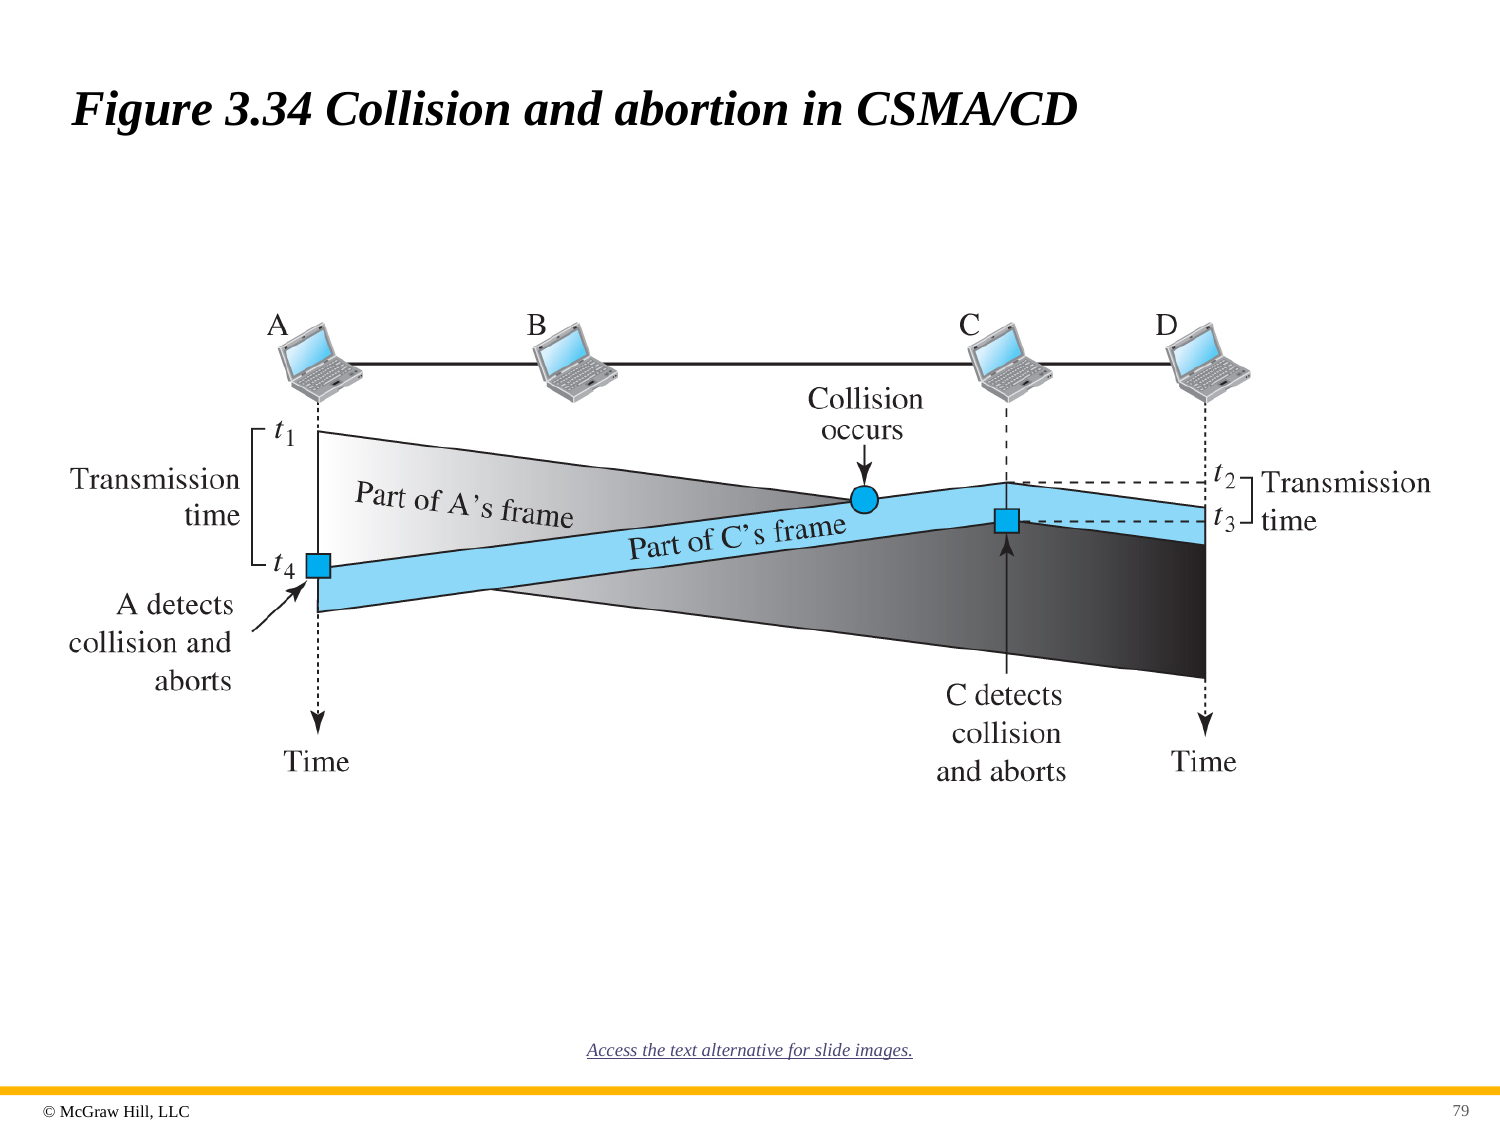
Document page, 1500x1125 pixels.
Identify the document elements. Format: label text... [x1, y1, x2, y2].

list Access the text alternative for slide images. [525, 1033, 975, 1066]
slide_number 79 [1418, 1096, 1477, 1123]
title Figure 3.34 Collision and abortion in CSMA/CD [56, 50, 1444, 162]
picture [59, 306, 1440, 791]
